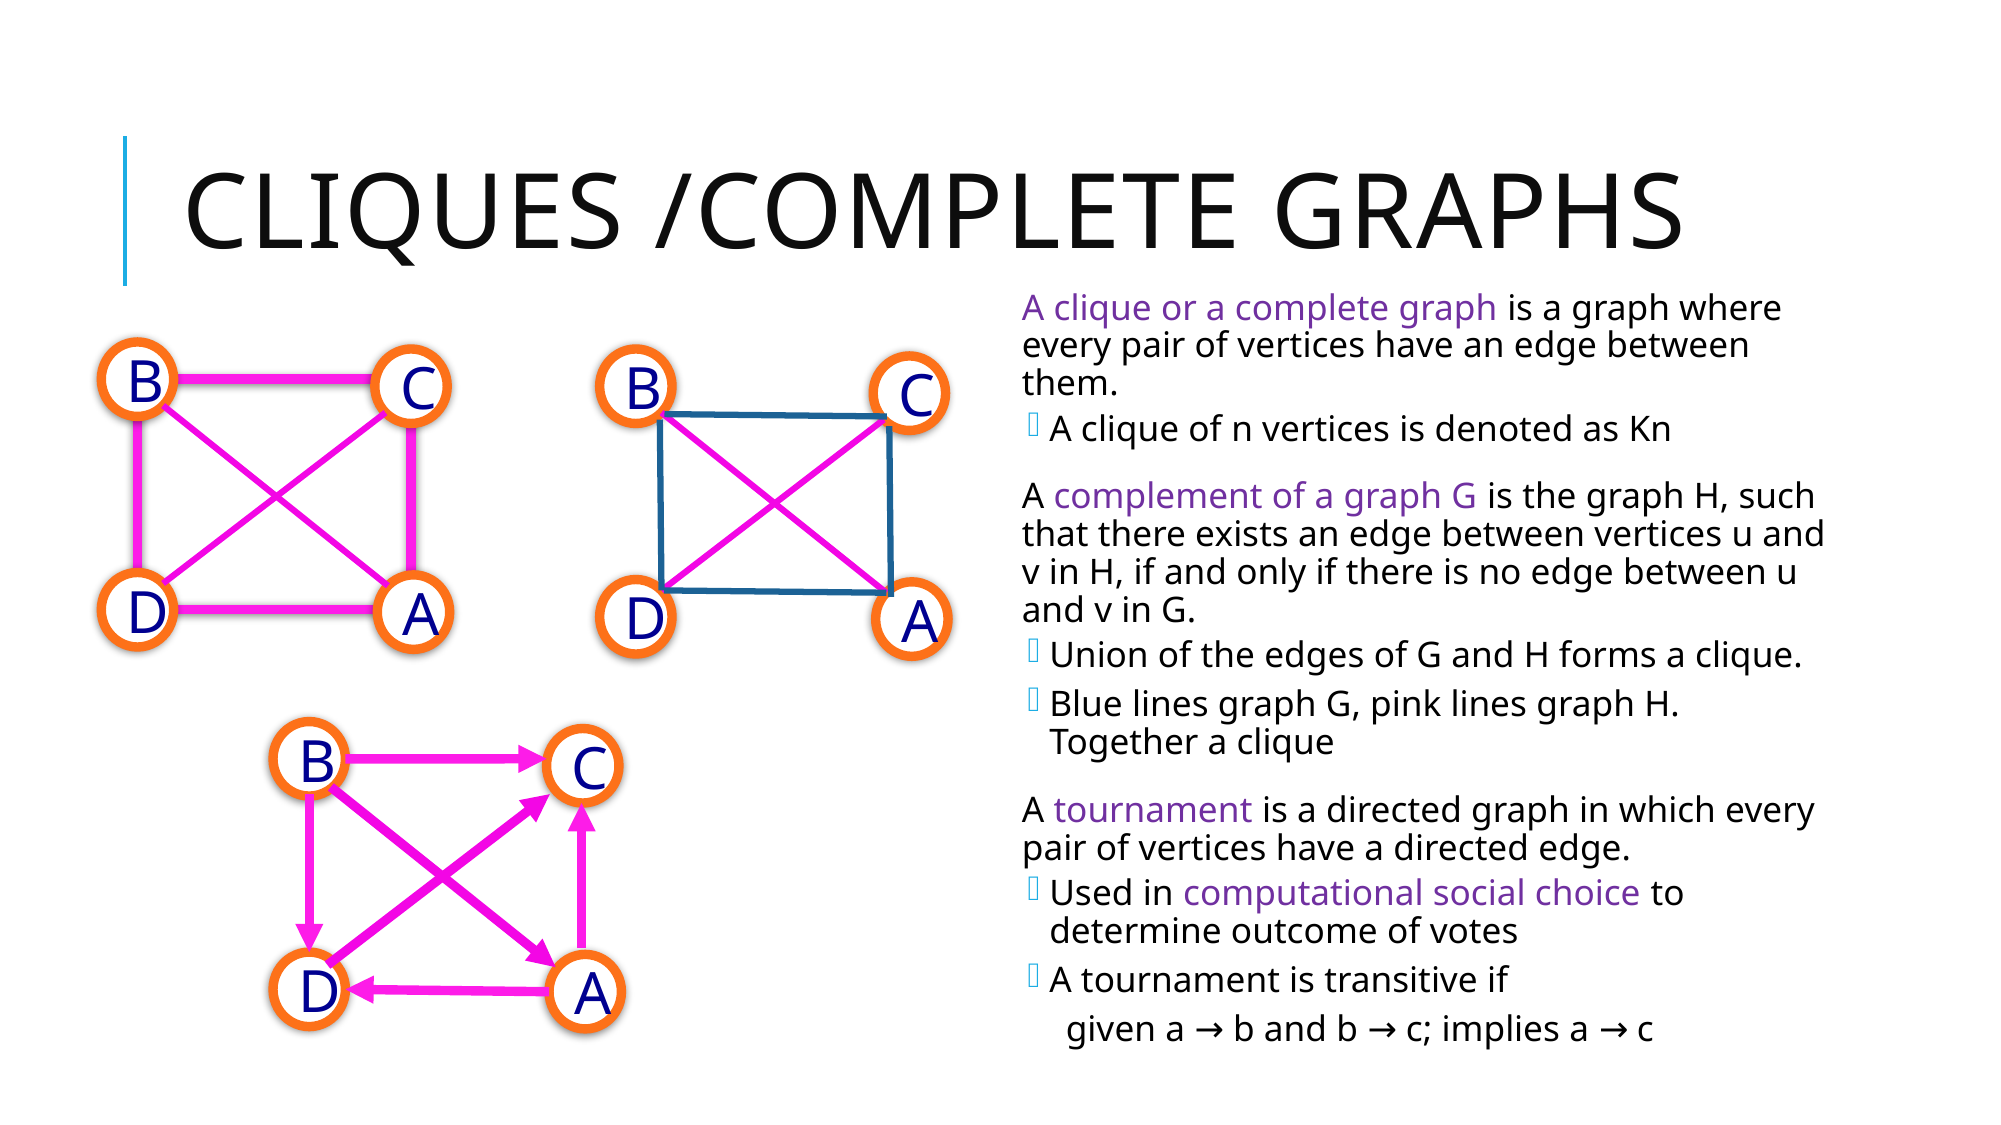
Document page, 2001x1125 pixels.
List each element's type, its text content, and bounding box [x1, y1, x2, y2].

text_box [330, 786, 556, 800]
title CLIQUEs /COMPLETE GRAPHS [168, 96, 1763, 342]
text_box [162, 405, 389, 411]
list A clique or a complete graph is a graph where every pair of vertices have an edge between them. A clique of n vertices is denoted as Kn A complement of a graph G is the graph H, such that there exists an edge between vertices u and v in H, if and only if there is no edge between u and v in G. Union of the edges of G and H forms a clique. Blue lines graph G, pink lines graph H. Together a clique A tournament is a directed graph in which every pair of vertices have a directed edge. Used in computational social choice to determine outcome of votes A tournament is transitive if given a → b and b → c; implies a → c [999, 282, 1837, 1057]
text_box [272, 721, 622, 1030]
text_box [101, 341, 450, 650]
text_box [162, 412, 386, 584]
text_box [664, 413, 888, 417]
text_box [668, 425, 883, 585]
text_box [599, 348, 949, 657]
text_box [666, 590, 882, 594]
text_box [327, 793, 551, 966]
